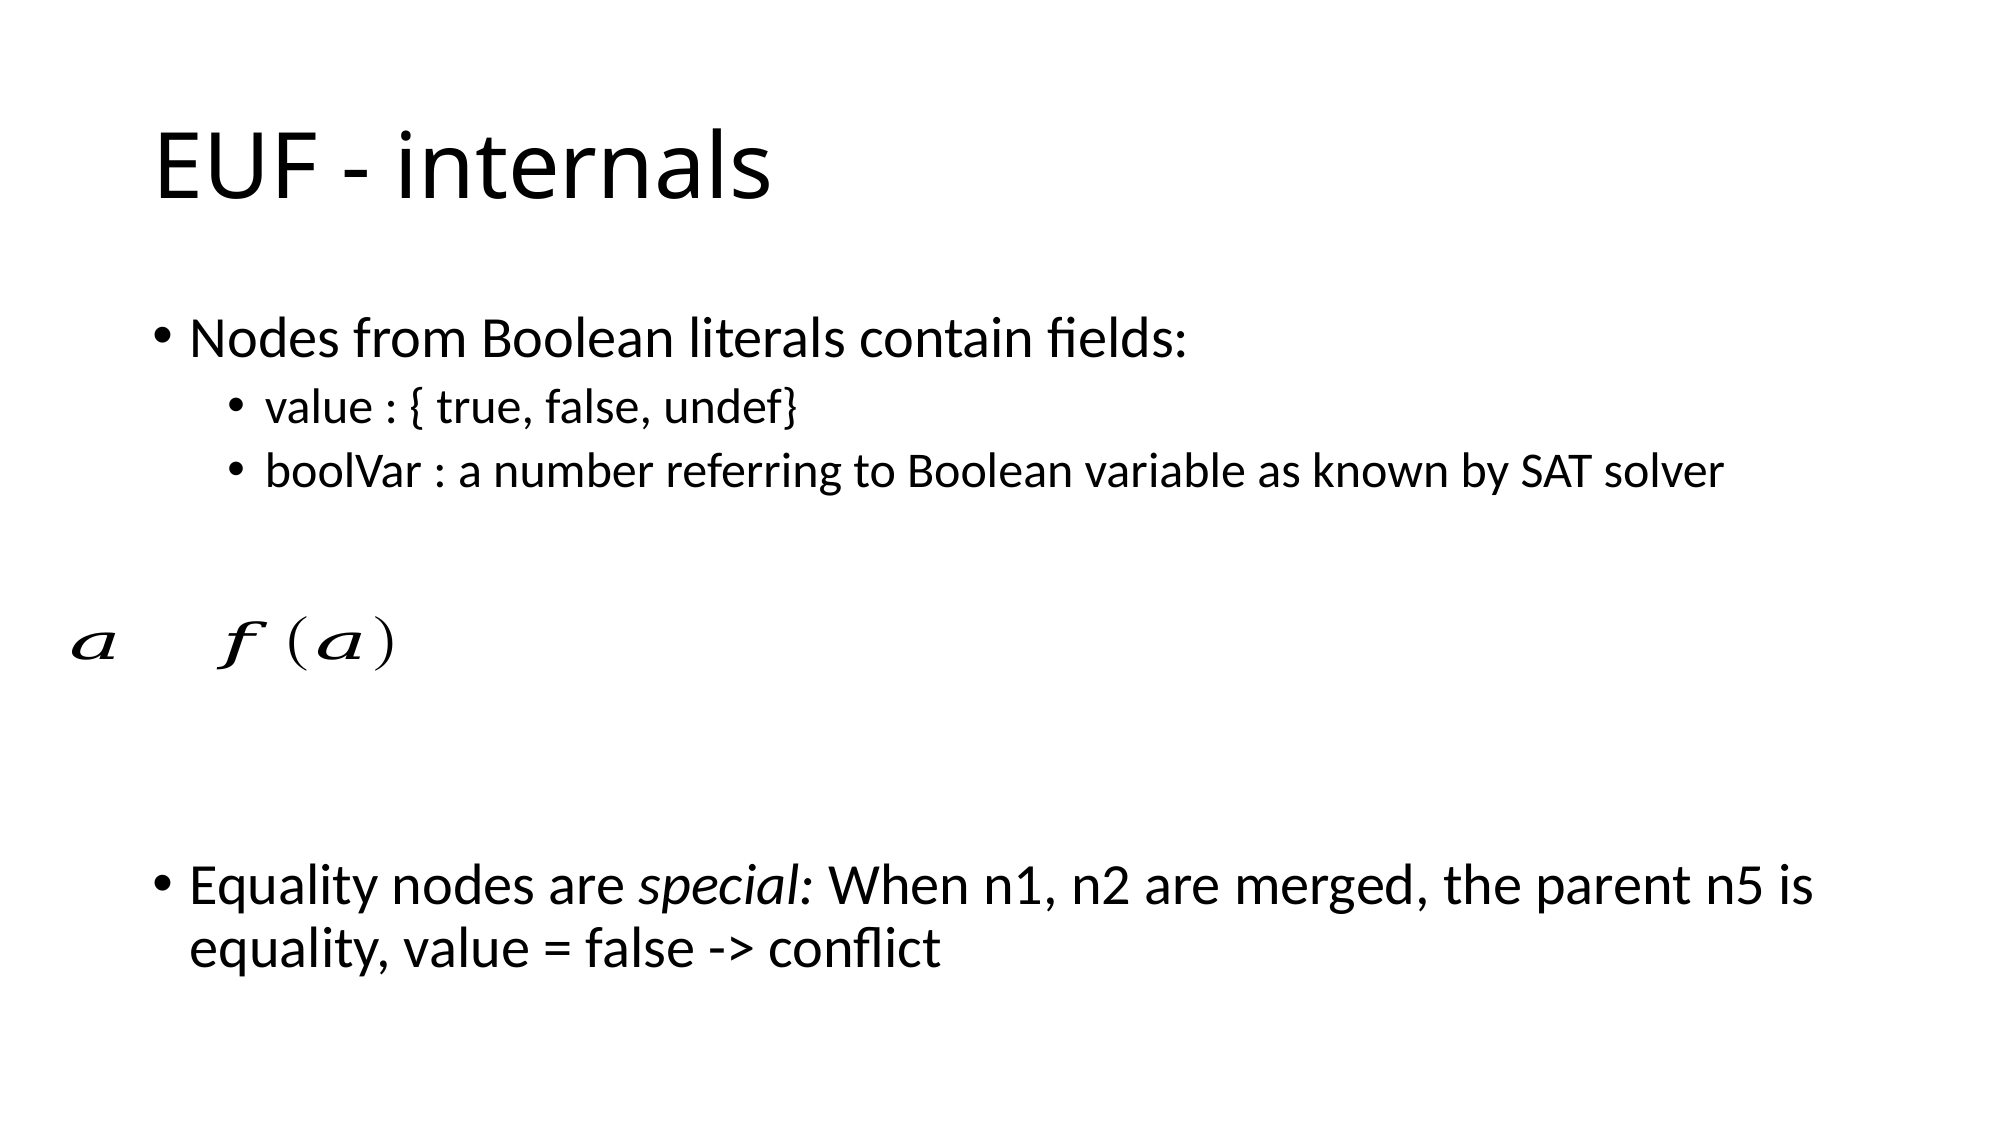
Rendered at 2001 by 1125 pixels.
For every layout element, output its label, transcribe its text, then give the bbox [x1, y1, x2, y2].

title EUF - internals [137, 59, 1863, 278]
list Nodes from Boolean literals contain fields: value : { true, false, undef} boolVar : a number referring to Boolean variable as known by SAT solver Equality nodes are special: When n1, n2 are merged, the parent n5 is equality, value = false -> conflict [137, 299, 1863, 1014]
